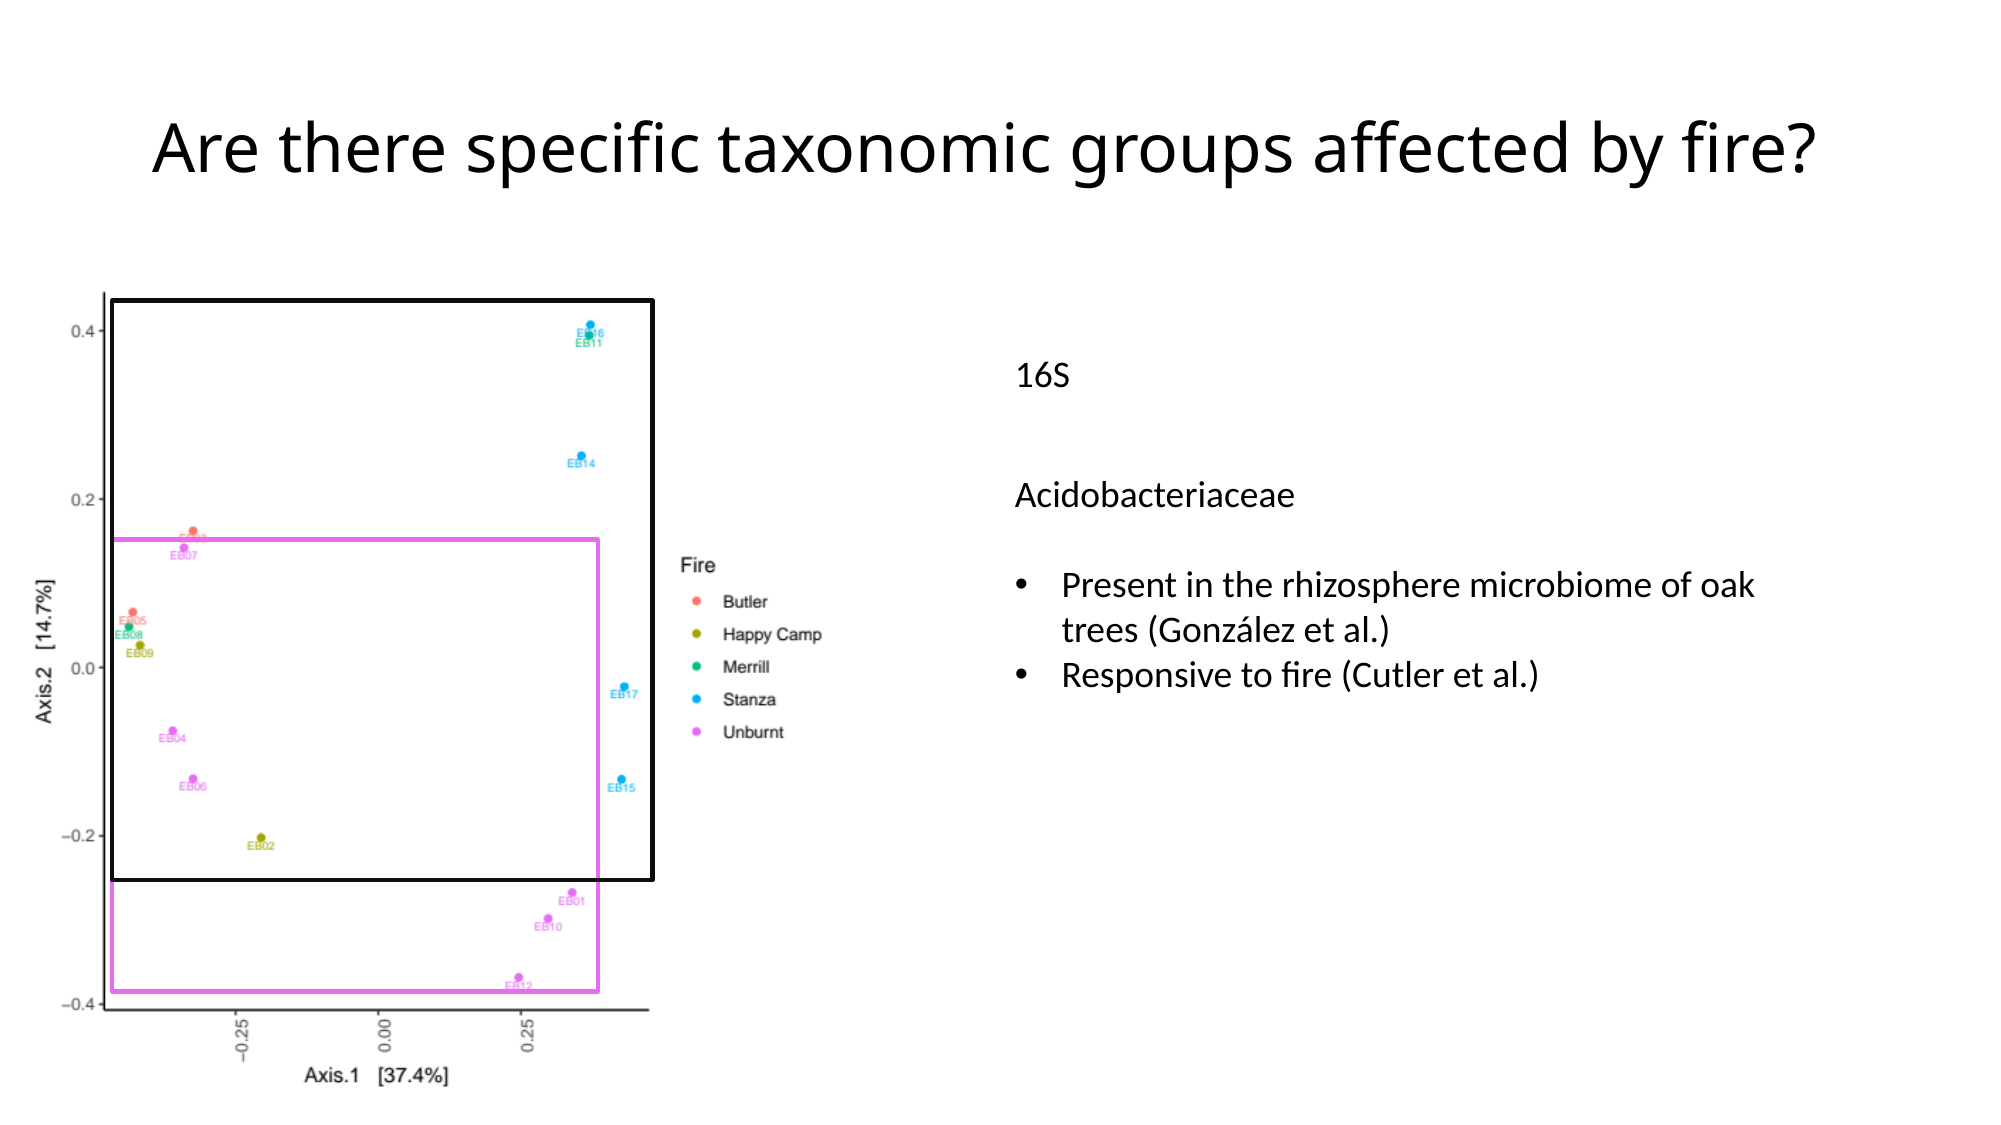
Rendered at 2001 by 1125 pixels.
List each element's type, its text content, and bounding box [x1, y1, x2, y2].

text_box Acidobacteriaceae Present in the rhizosphere microbiome of oak trees (González et al.) Responsive to fire (Cutler et al.) [999, 373, 1844, 748]
picture [26, 282, 840, 1096]
text_box 16S [999, 342, 1187, 403]
title Are there specific taxonomic groups affected by fire? [137, 82, 1863, 300]
